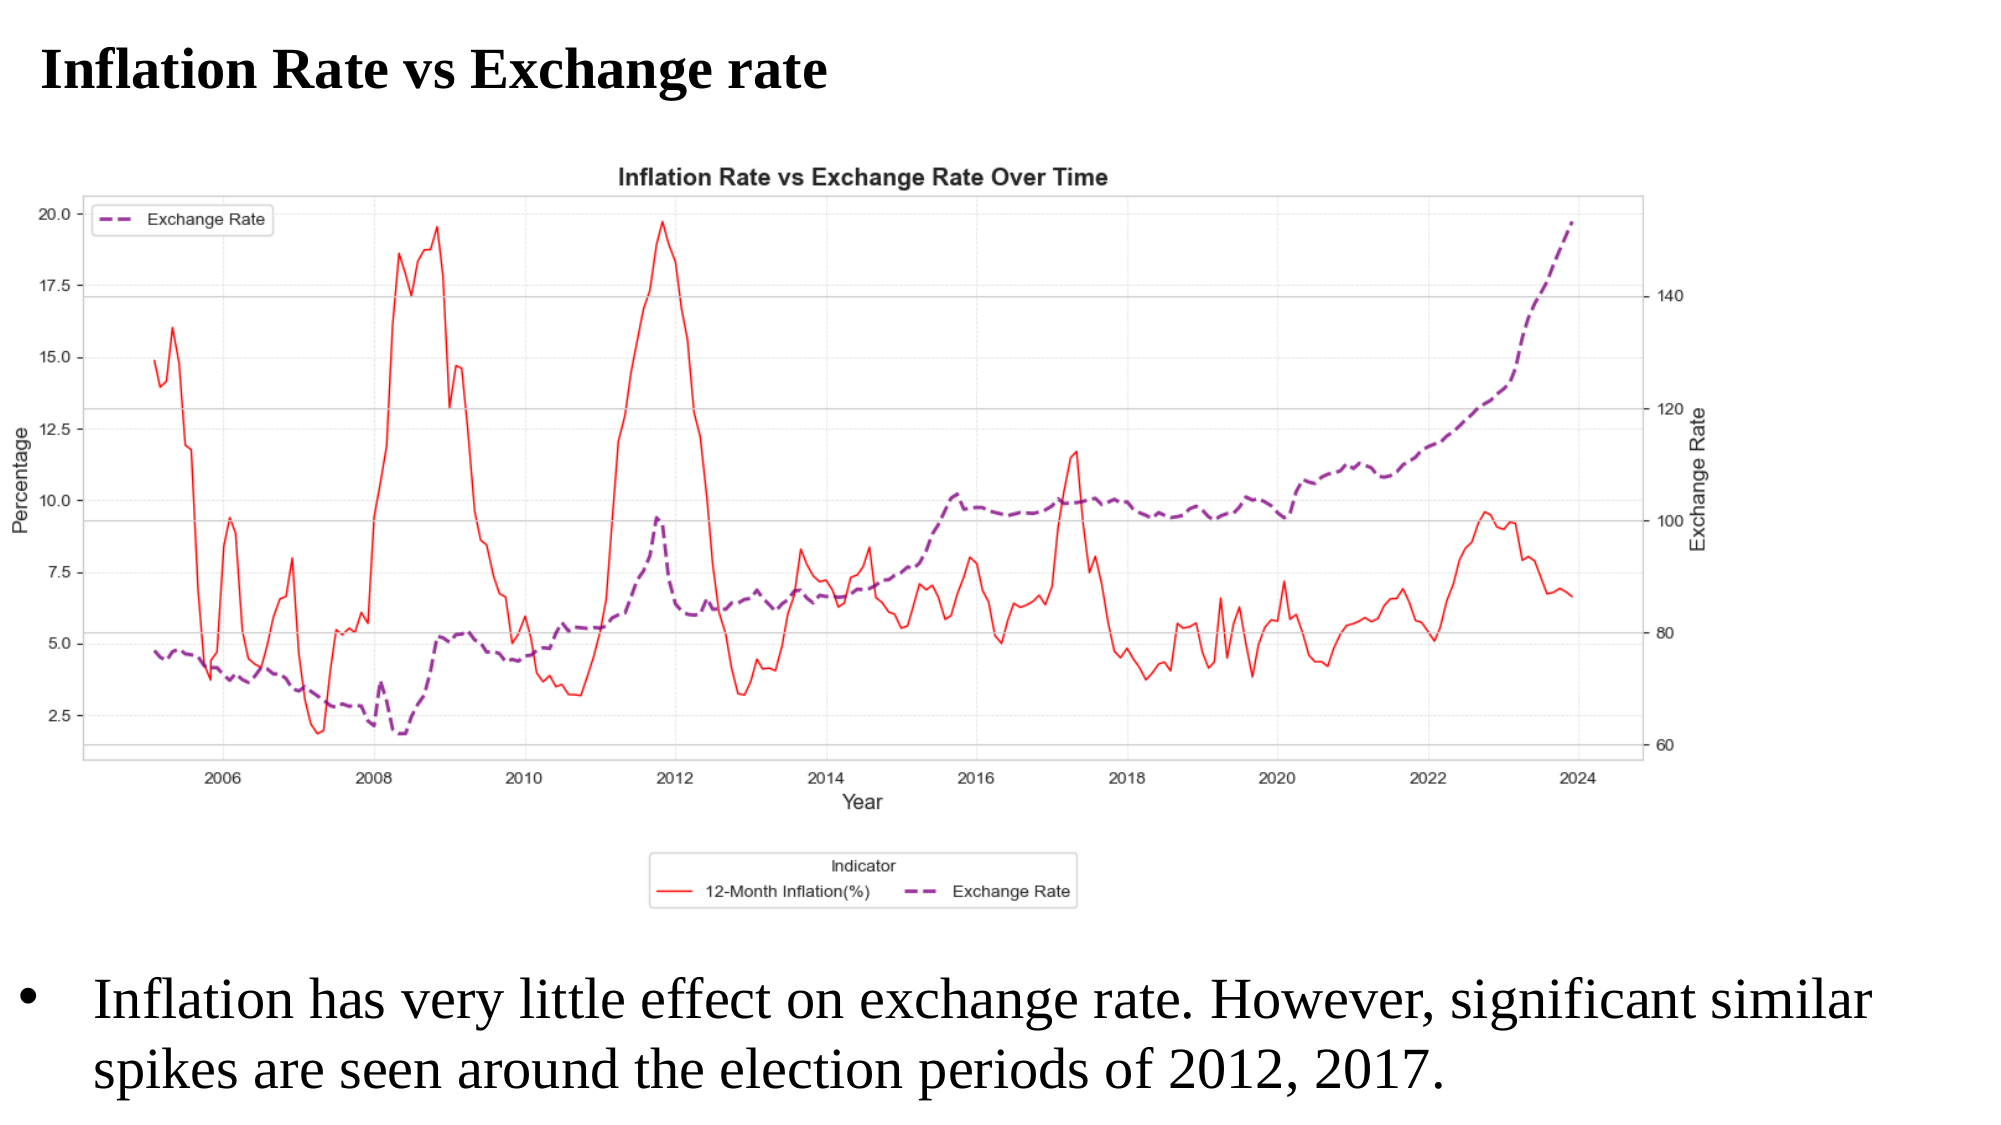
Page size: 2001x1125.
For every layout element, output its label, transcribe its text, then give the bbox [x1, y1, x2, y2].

text_box Inflation has very little effect on exchange rate. However, significant similar spikes are seen around the election periods of 2012, 2017. [3, 953, 2000, 1108]
text_box Inflation Rate vs Exchange rate [25, 15, 1942, 134]
picture [0, 155, 1722, 920]
